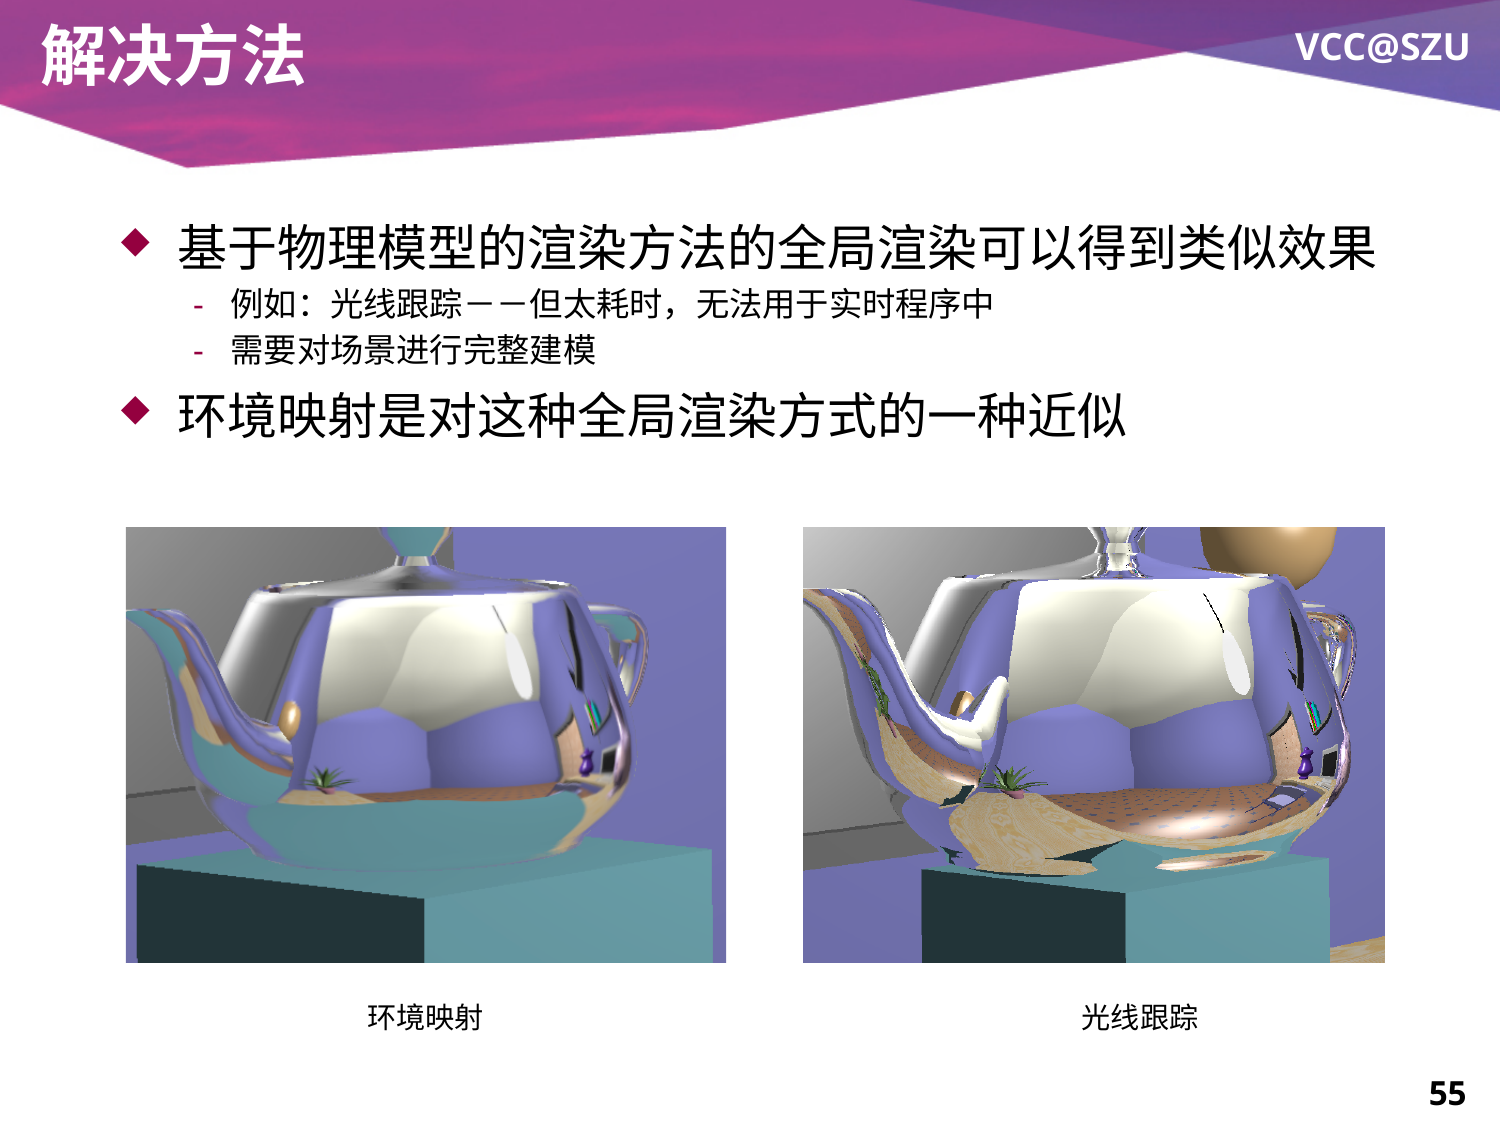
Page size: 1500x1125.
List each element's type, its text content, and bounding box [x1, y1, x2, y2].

slide_number 55 [1384, 1065, 1500, 1125]
text_box 光线跟踪 [1066, 992, 1214, 1042]
picture [0, 0, 1500, 1125]
title 解决方法 [25, 15, 1320, 104]
list 基于物理模型的渲染方法的全局渲染可以得到类似效果 例如：光线跟踪－－但太耗时，无法用于实时程序中 需要对场景进行完整建模 环境映射是对这种全局渲染方式的一种近似 [103, 216, 1397, 930]
text_box 环境映射 [352, 992, 500, 1042]
